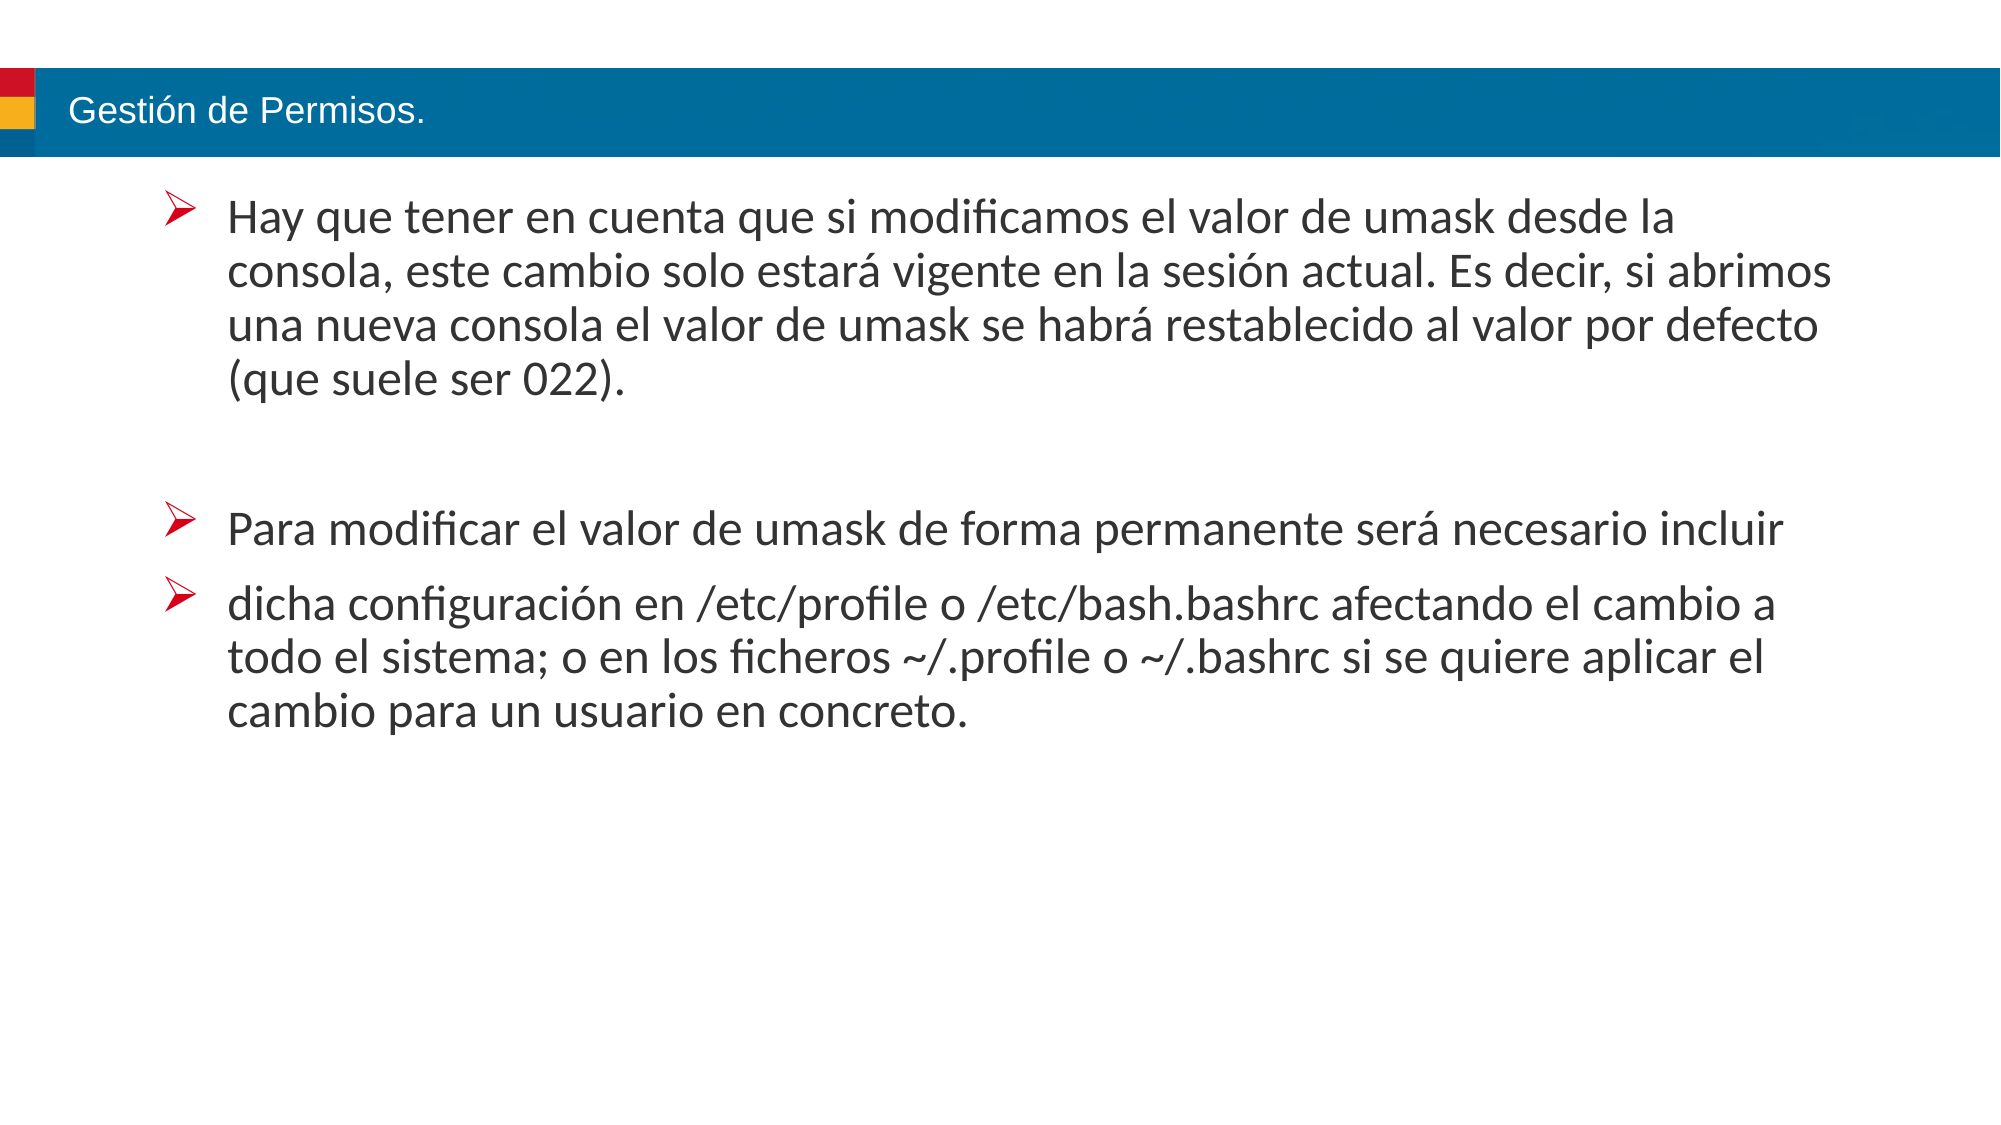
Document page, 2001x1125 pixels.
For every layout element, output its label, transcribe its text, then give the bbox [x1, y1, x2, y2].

list Hay que tener en cuenta que si modificamos el valor de umask desde la consola, este cambio solo estará vigente en la sesión actual. Es decir, si abrimos una nueva consola el valor de umask se habrá restablecido al valor por defecto (que suele ser 022). Para modificar el valor de umask de forma permanente será necesario incluir dicha configuración en /etc/profile o /etc/bash.bashrc afectando el cambio a todo el sistema; o en los ficheros ~/.profile o ~/.bashrc si se quiere aplicar el cambio para un usuario en concreto. [137, 182, 1863, 1014]
title Gestión de Permisos. [53, 78, 1596, 145]
picture [0, 68, 35, 129]
